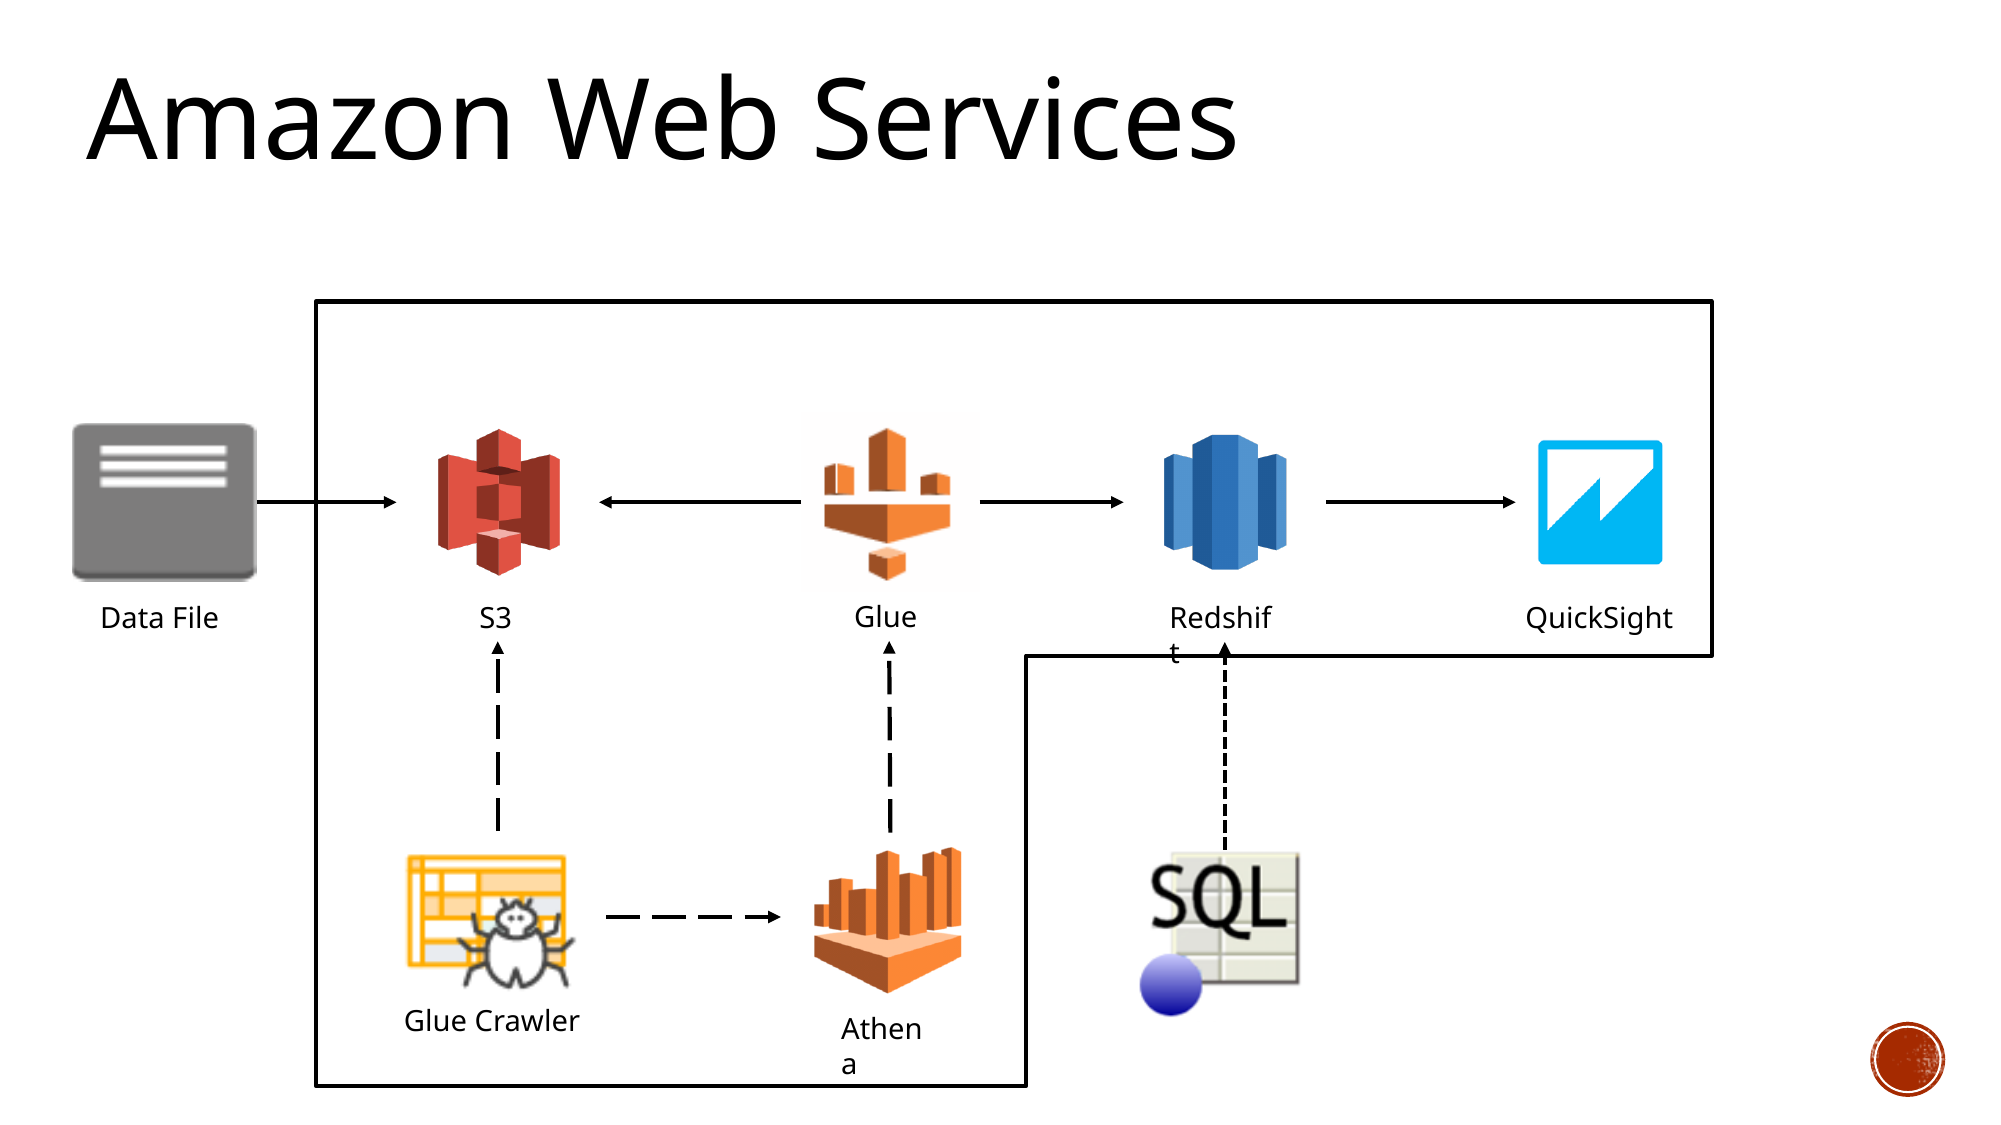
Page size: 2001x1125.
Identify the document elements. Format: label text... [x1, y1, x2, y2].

picture [1137, 849, 1314, 1022]
text_box Glue Crawler [389, 1002, 607, 1045]
picture [1123, 400, 1327, 604]
text_box Redshift [1154, 605, 1295, 677]
text_box Data File [85, 591, 246, 642]
picture [399, 404, 597, 602]
picture [1518, 420, 1682, 585]
picture [783, 835, 998, 999]
text_box [315, 504, 1154, 1087]
picture [72, 423, 257, 582]
picture [804, 416, 978, 590]
text_box [315, 301, 1713, 657]
text_box Amazon Web Services [72, 39, 1493, 189]
text_box Glue [839, 593, 939, 641]
text_box QuickSight [1510, 592, 1691, 642]
text_box S3 [464, 605, 531, 642]
picture [391, 833, 604, 1001]
text_box Athena [826, 1002, 953, 1088]
